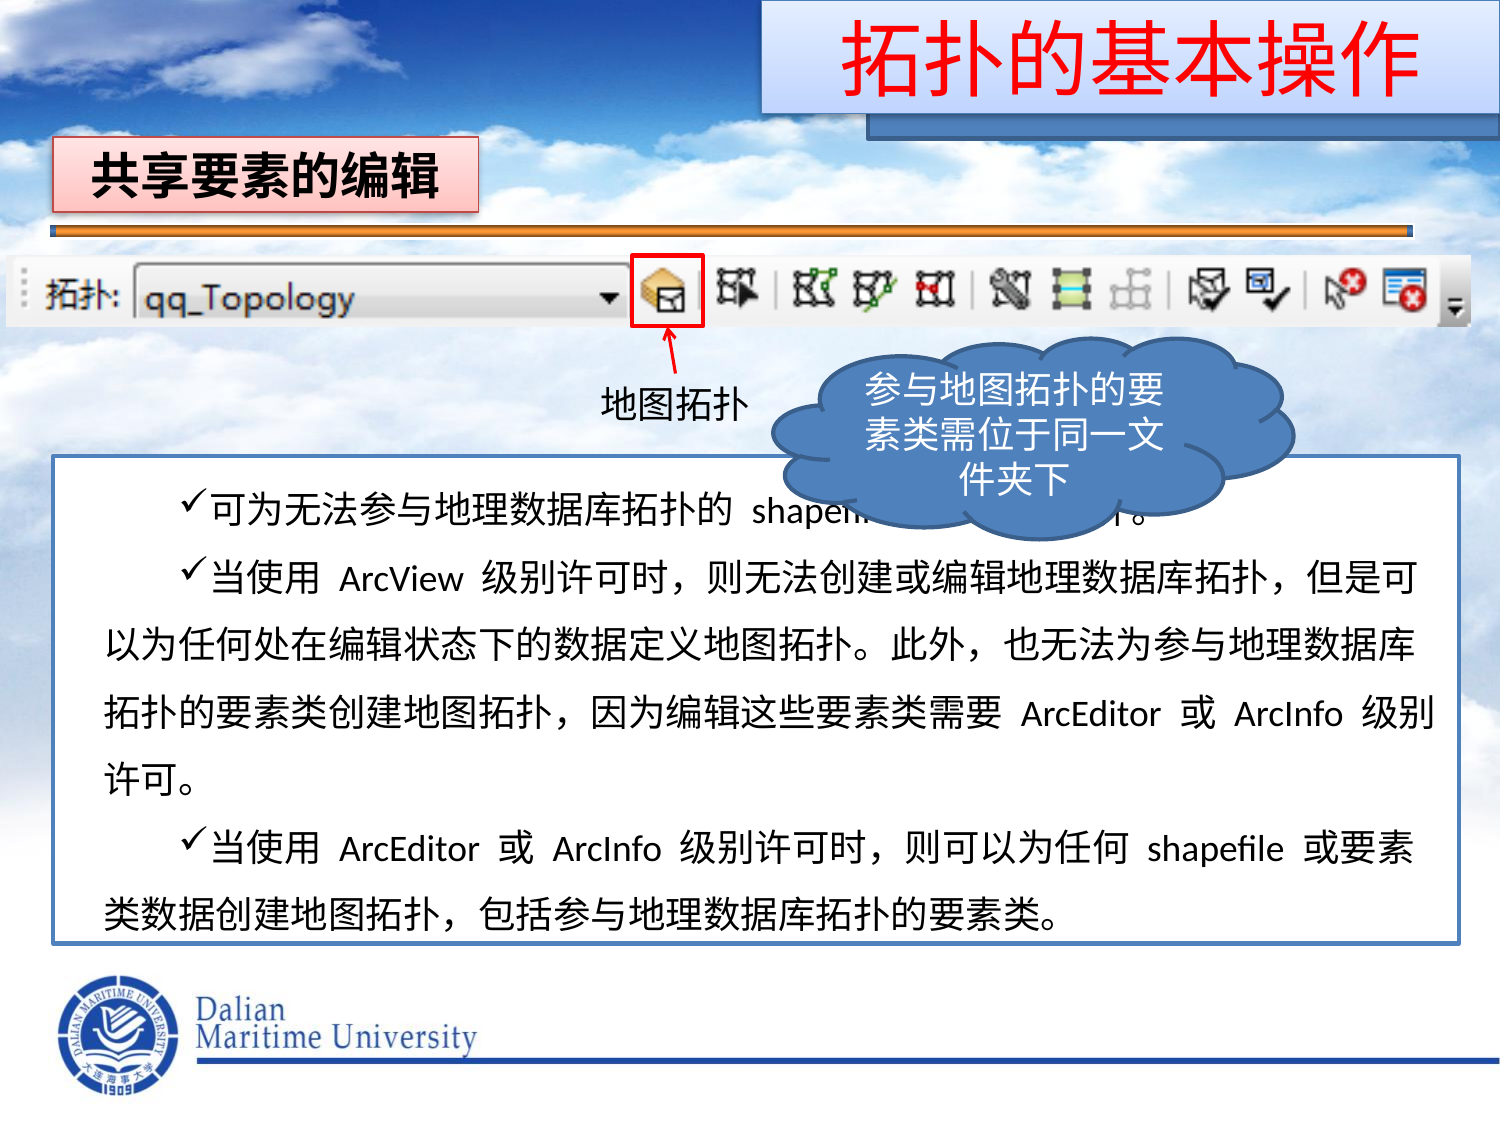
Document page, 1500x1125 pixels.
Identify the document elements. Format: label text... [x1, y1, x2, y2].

text_box 参与地图拓扑的要素类需位于同一文件夹下 [774, 443, 1295, 542]
text_box 共享要素的编辑 [52, 136, 479, 213]
text_box 拓扑的基本操作 [761, 0, 1500, 114]
text_box 可为无法参与地理数据库拓扑的 shapefile 定义地图拓扑。 当使用 ArcView 级别许可时，则无法创建或编辑地理数据库拓扑，但是可以为任何处在编辑状态下的数据定义地图拓扑。此外，也无法为参与地理数据库拓扑的要素类创建地图拓扑，因为编辑这些要素类需要 ArcEditor 或 ArcInfo 级别许可。 当使用 ArcEditor 或 ArcInfo 级别许可时，则可以为任何 shapefile 或要素类数据创建地图拓扑，包括参与地理数据库拓扑的要素类。 [51, 454, 1461, 946]
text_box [6, 255, 1471, 435]
picture [0, 0, 1500, 1125]
